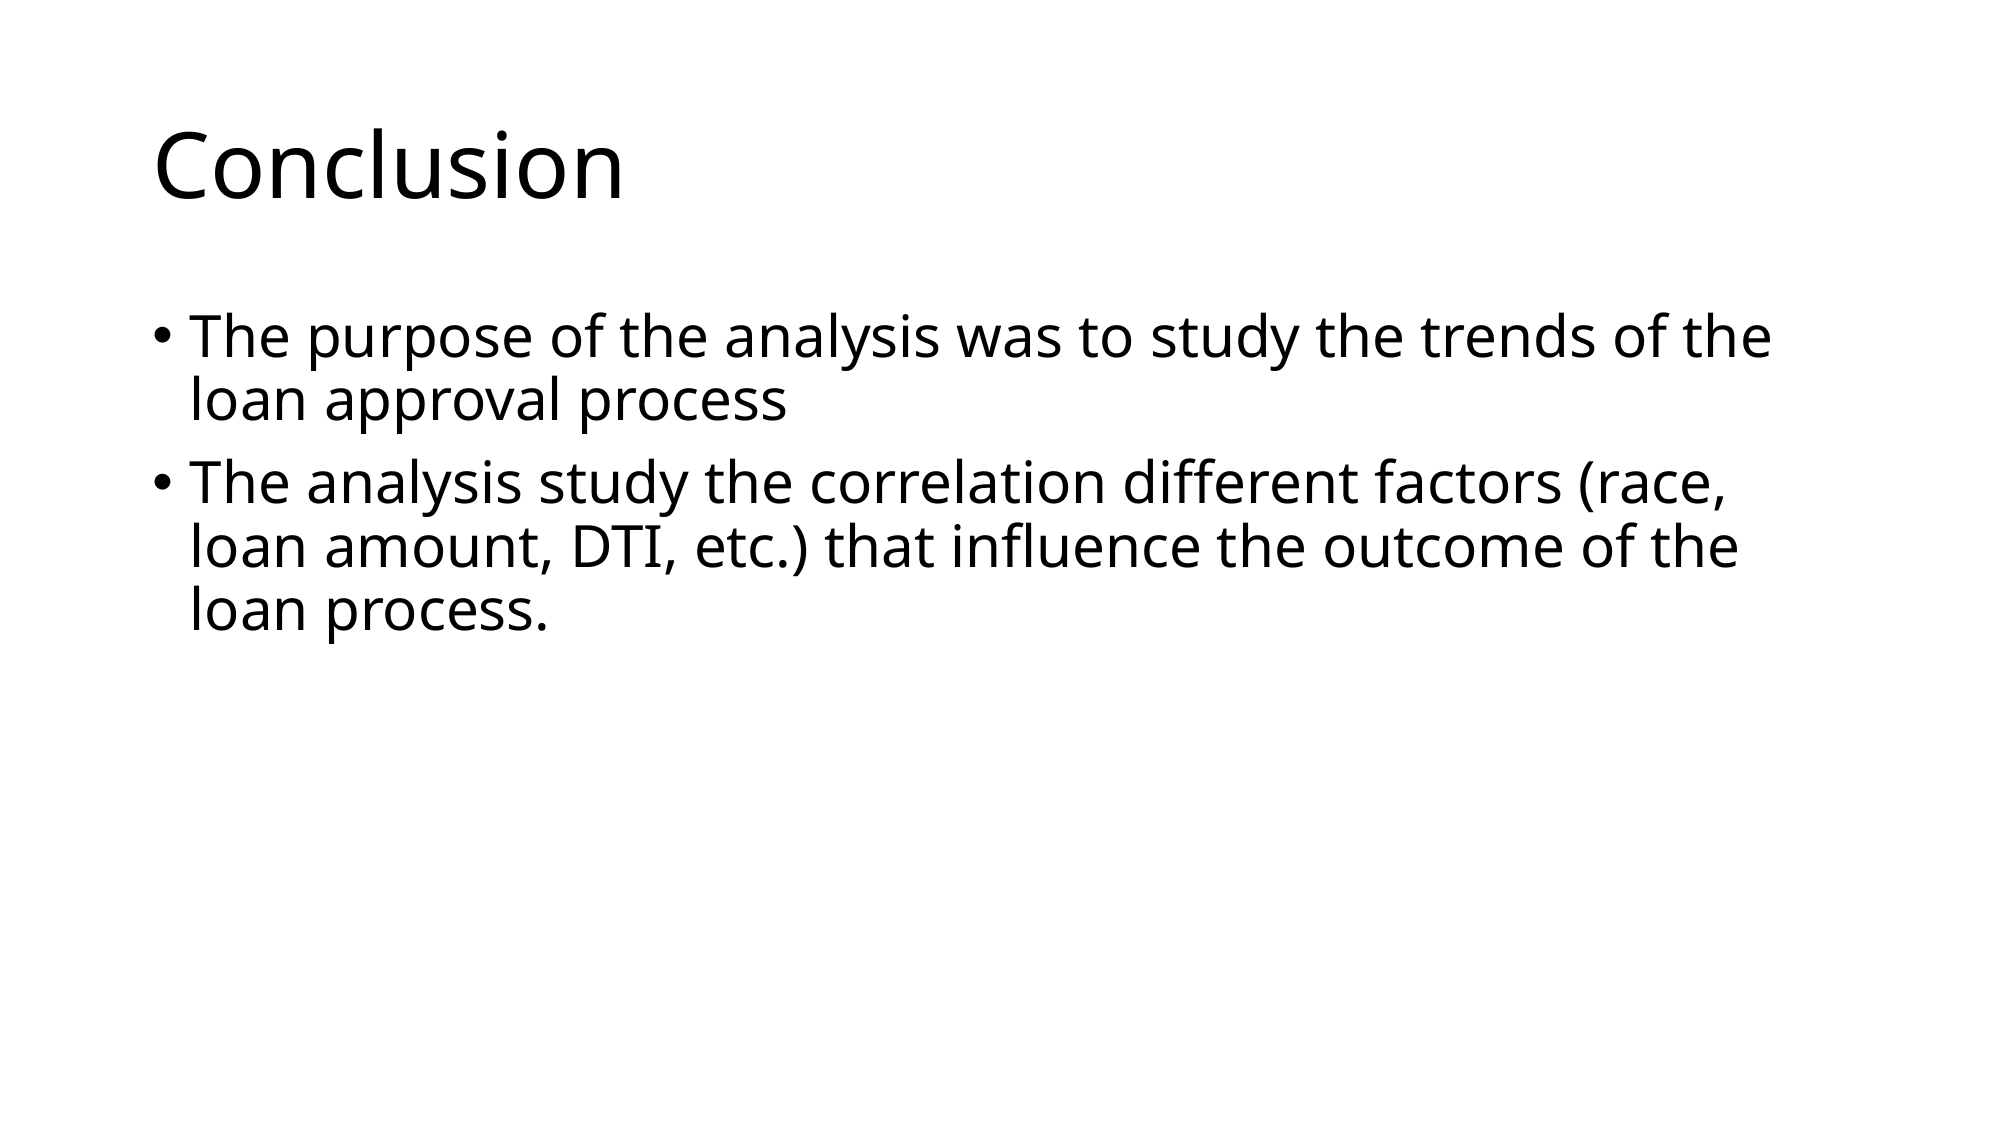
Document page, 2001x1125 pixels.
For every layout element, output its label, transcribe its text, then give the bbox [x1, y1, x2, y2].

title Conclusion [137, 59, 1863, 278]
list The purpose of the analysis was to study the trends of the loan approval process The analysis study the correlation different factors (race, loan amount, DTI, etc.) that influence the outcome of the loan process. [137, 299, 1863, 1014]
